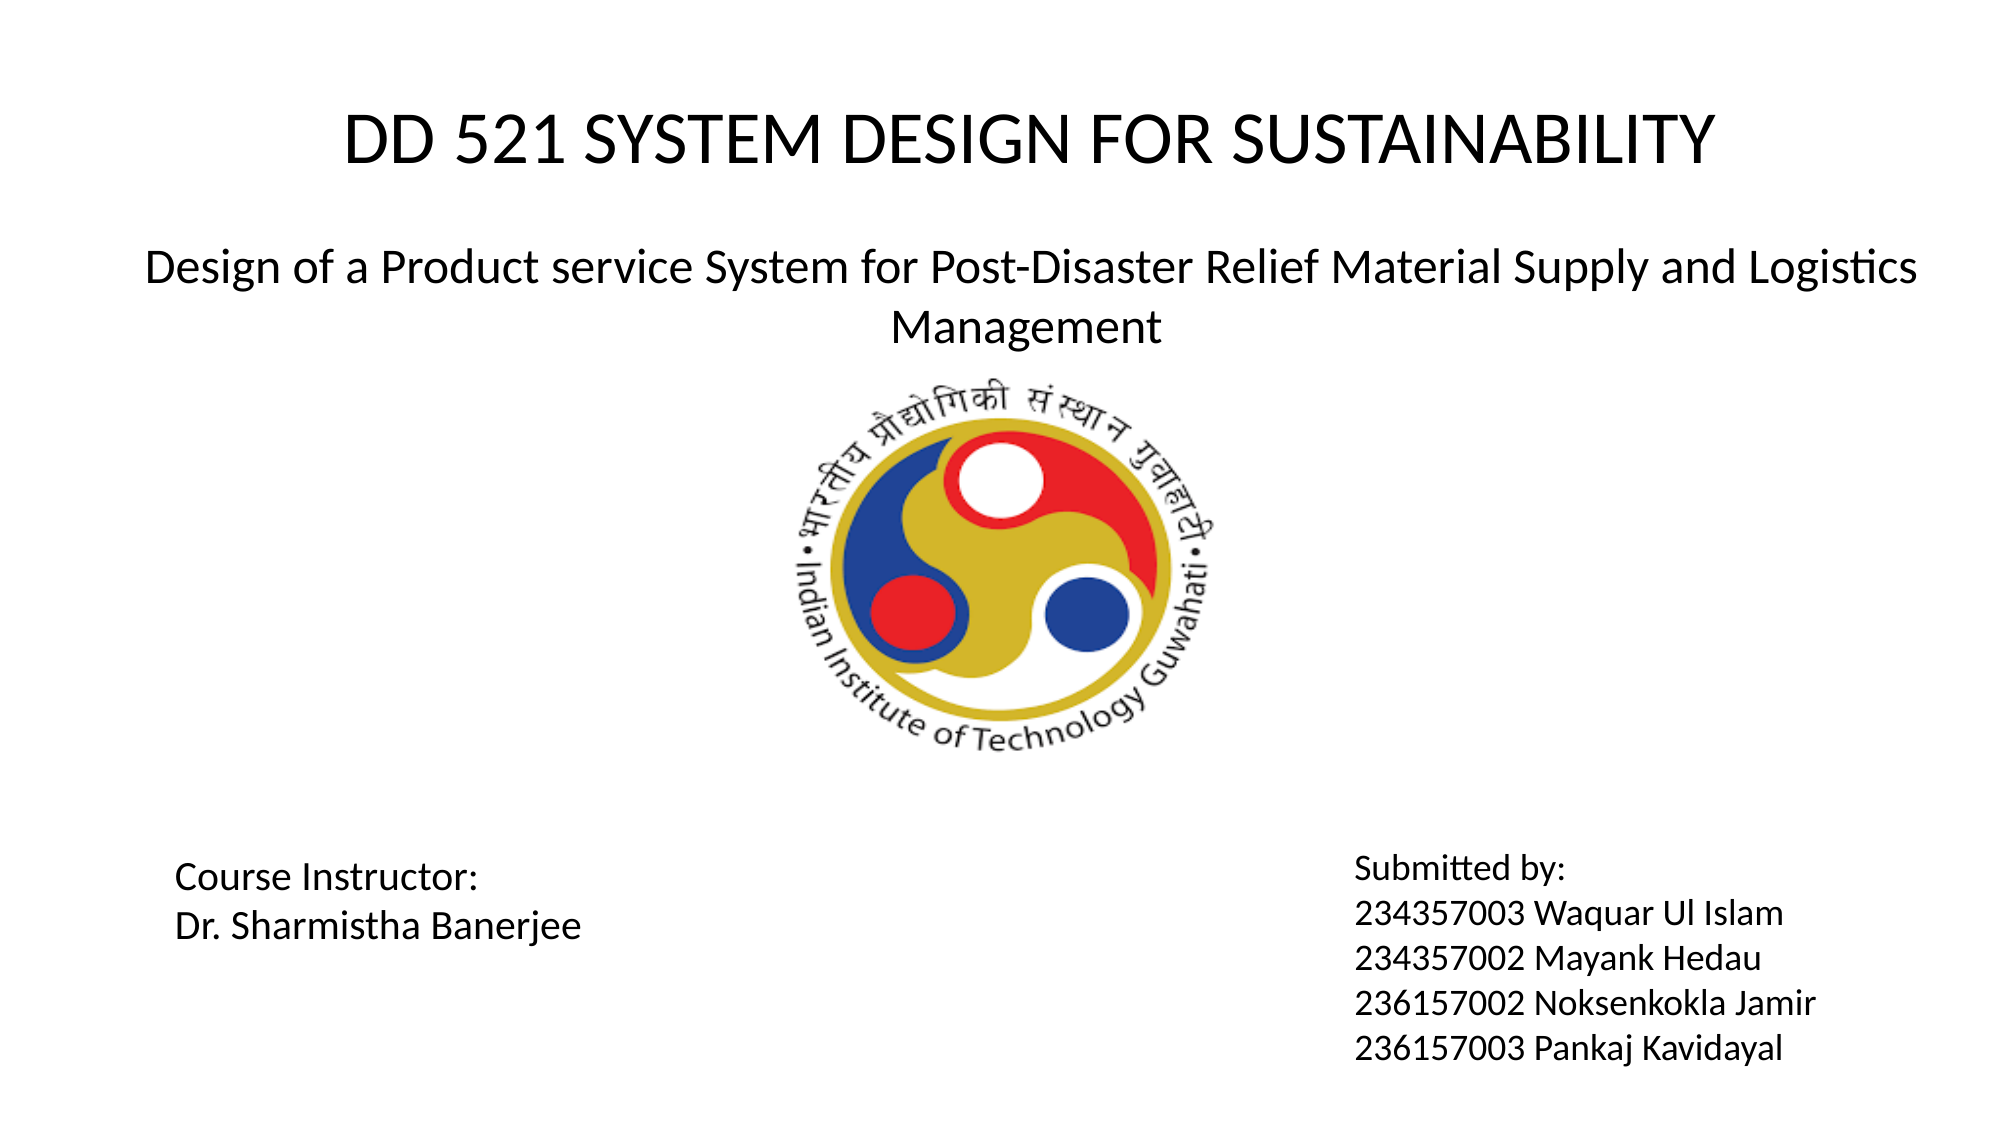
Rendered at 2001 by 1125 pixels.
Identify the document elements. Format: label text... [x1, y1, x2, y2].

text_box Course Instructor: Dr. Sharmistha Banerjee [160, 840, 1046, 956]
picture [782, 372, 1218, 763]
text_box Submitted by: 234357003 Waquar Ul Islam 234357002 Mayank Hedau 236157002 Noksenkokla Jamir 236157003 Pankaj Kavidayal [1339, 835, 2000, 1076]
text_box DD 521 SYSTEM DESIGN FOR SUSTAINABILITY [329, 80, 1762, 186]
text_box Design of a Product service System for Post-Disaster Relief Material Supply and Logistics Management [124, 226, 1940, 361]
